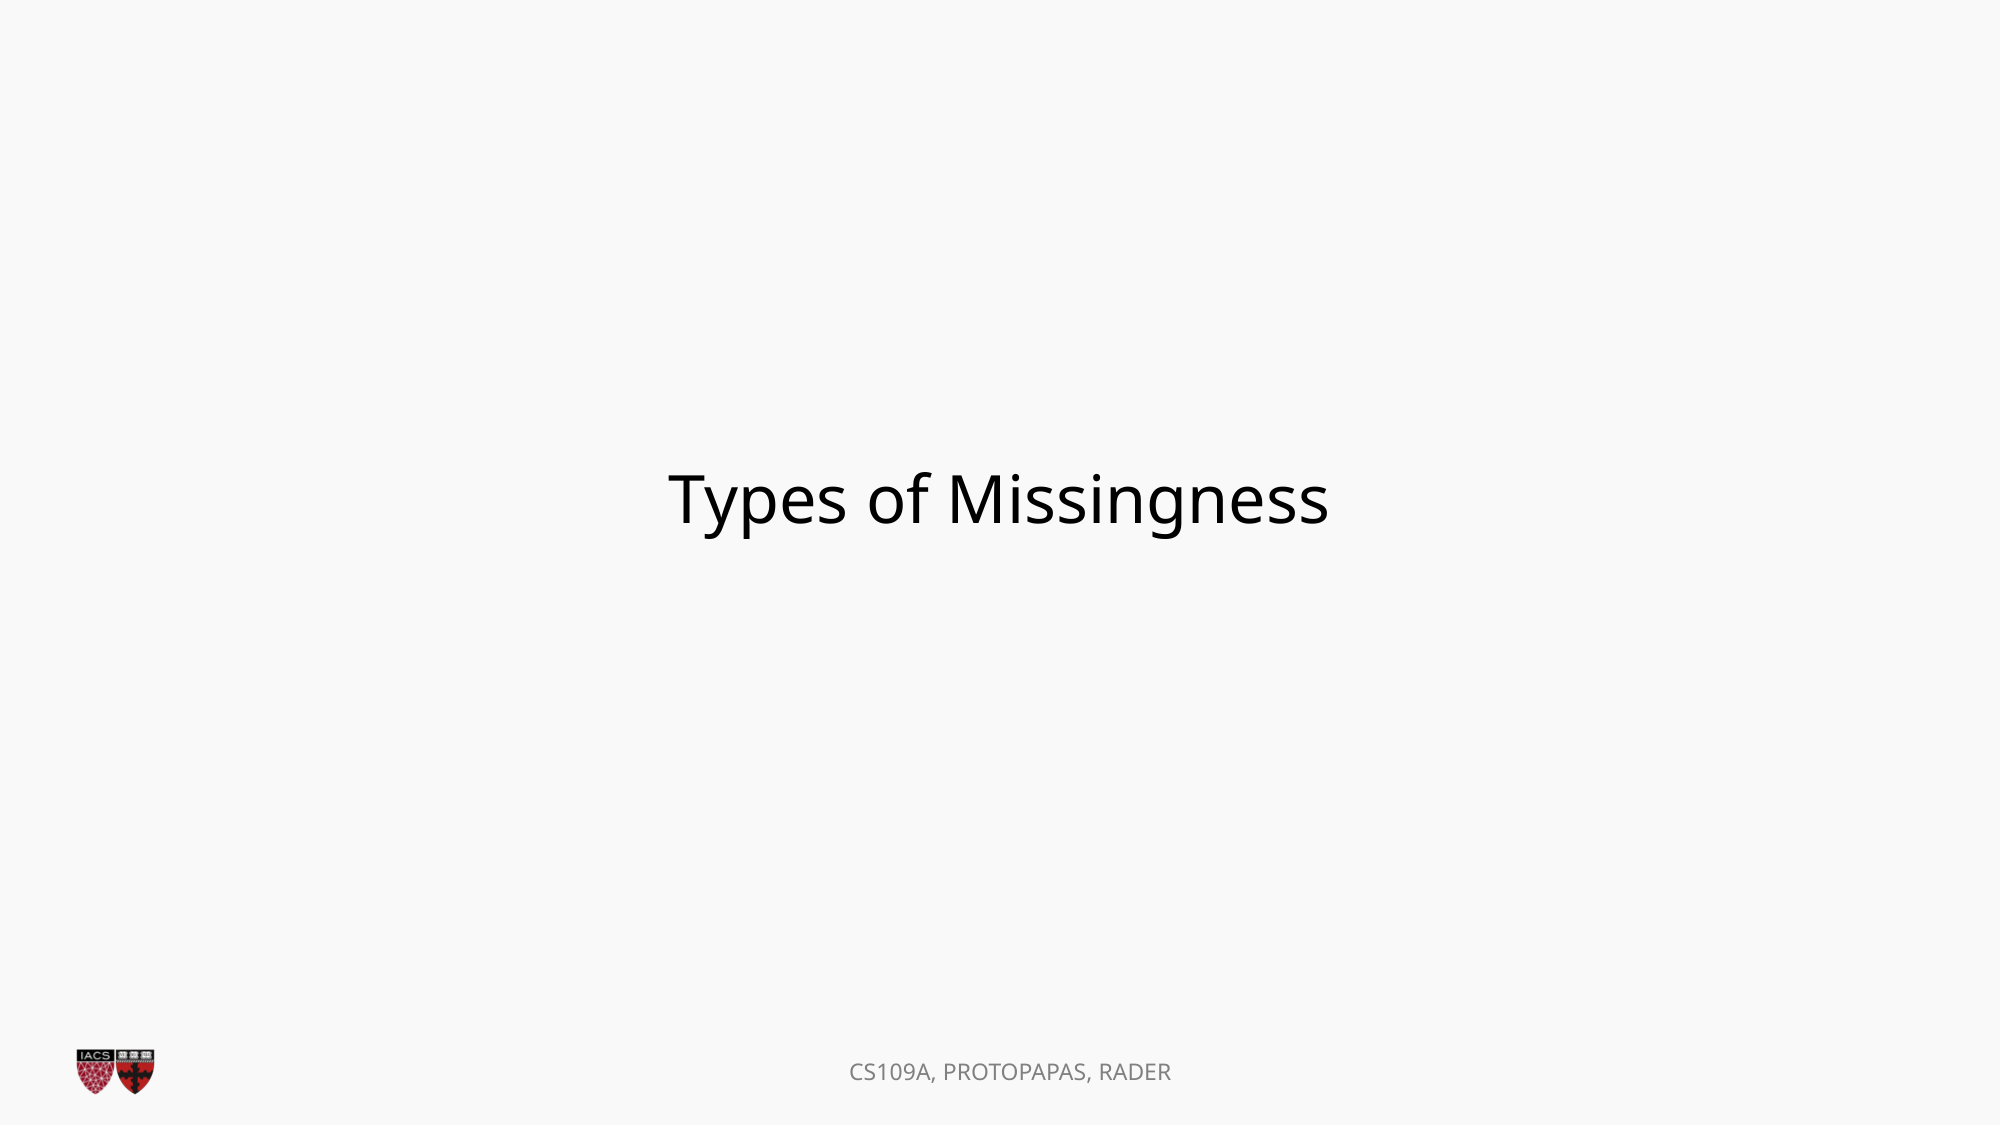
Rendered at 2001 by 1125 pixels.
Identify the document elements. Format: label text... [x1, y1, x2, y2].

title Types of Missingness [99, 449, 1900, 576]
picture [75, 1049, 155, 1095]
